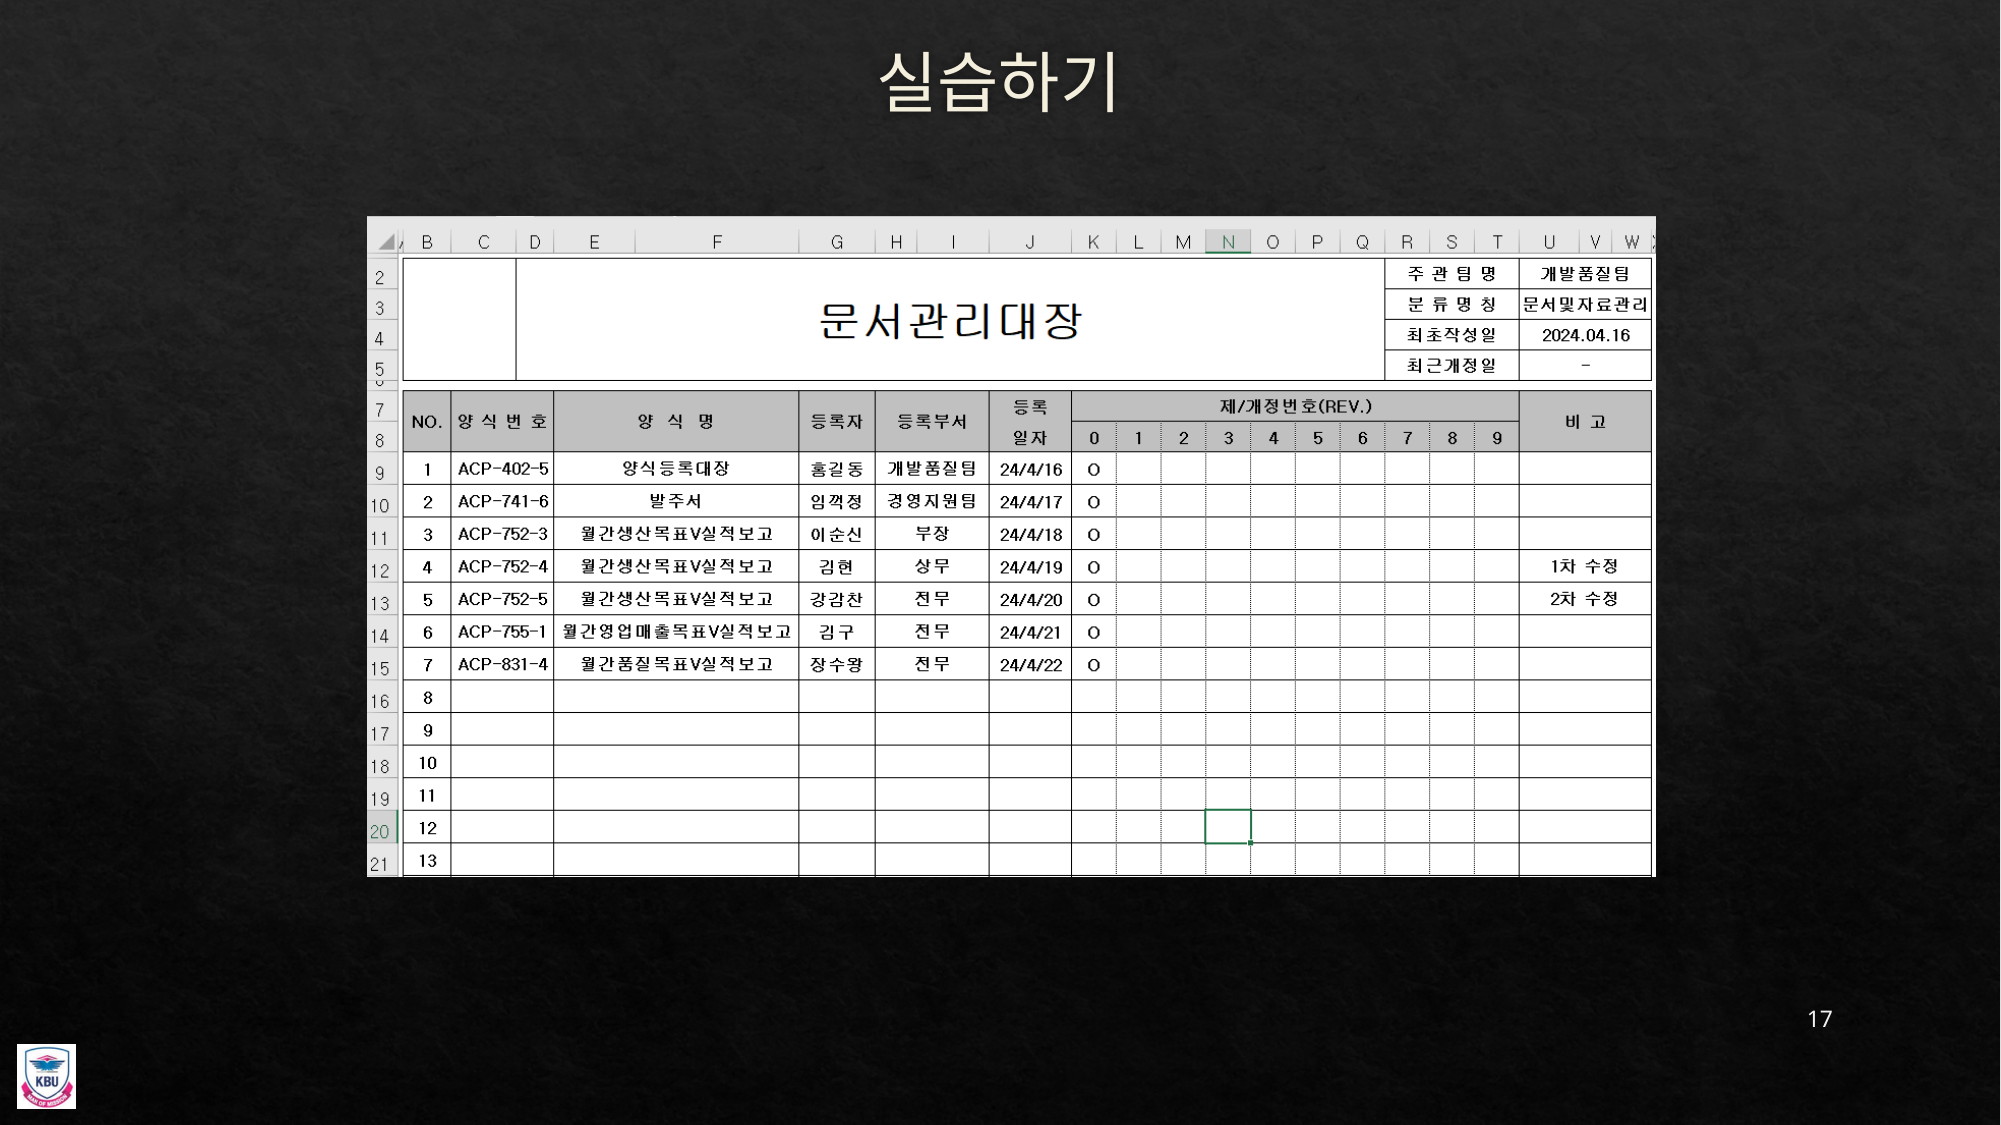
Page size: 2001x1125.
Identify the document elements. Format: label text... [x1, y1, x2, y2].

slide_number 17 [1724, 990, 1849, 1051]
picture [17, 1044, 76, 1109]
title 실습하기 [149, 22, 1849, 149]
picture [367, 215, 1657, 877]
